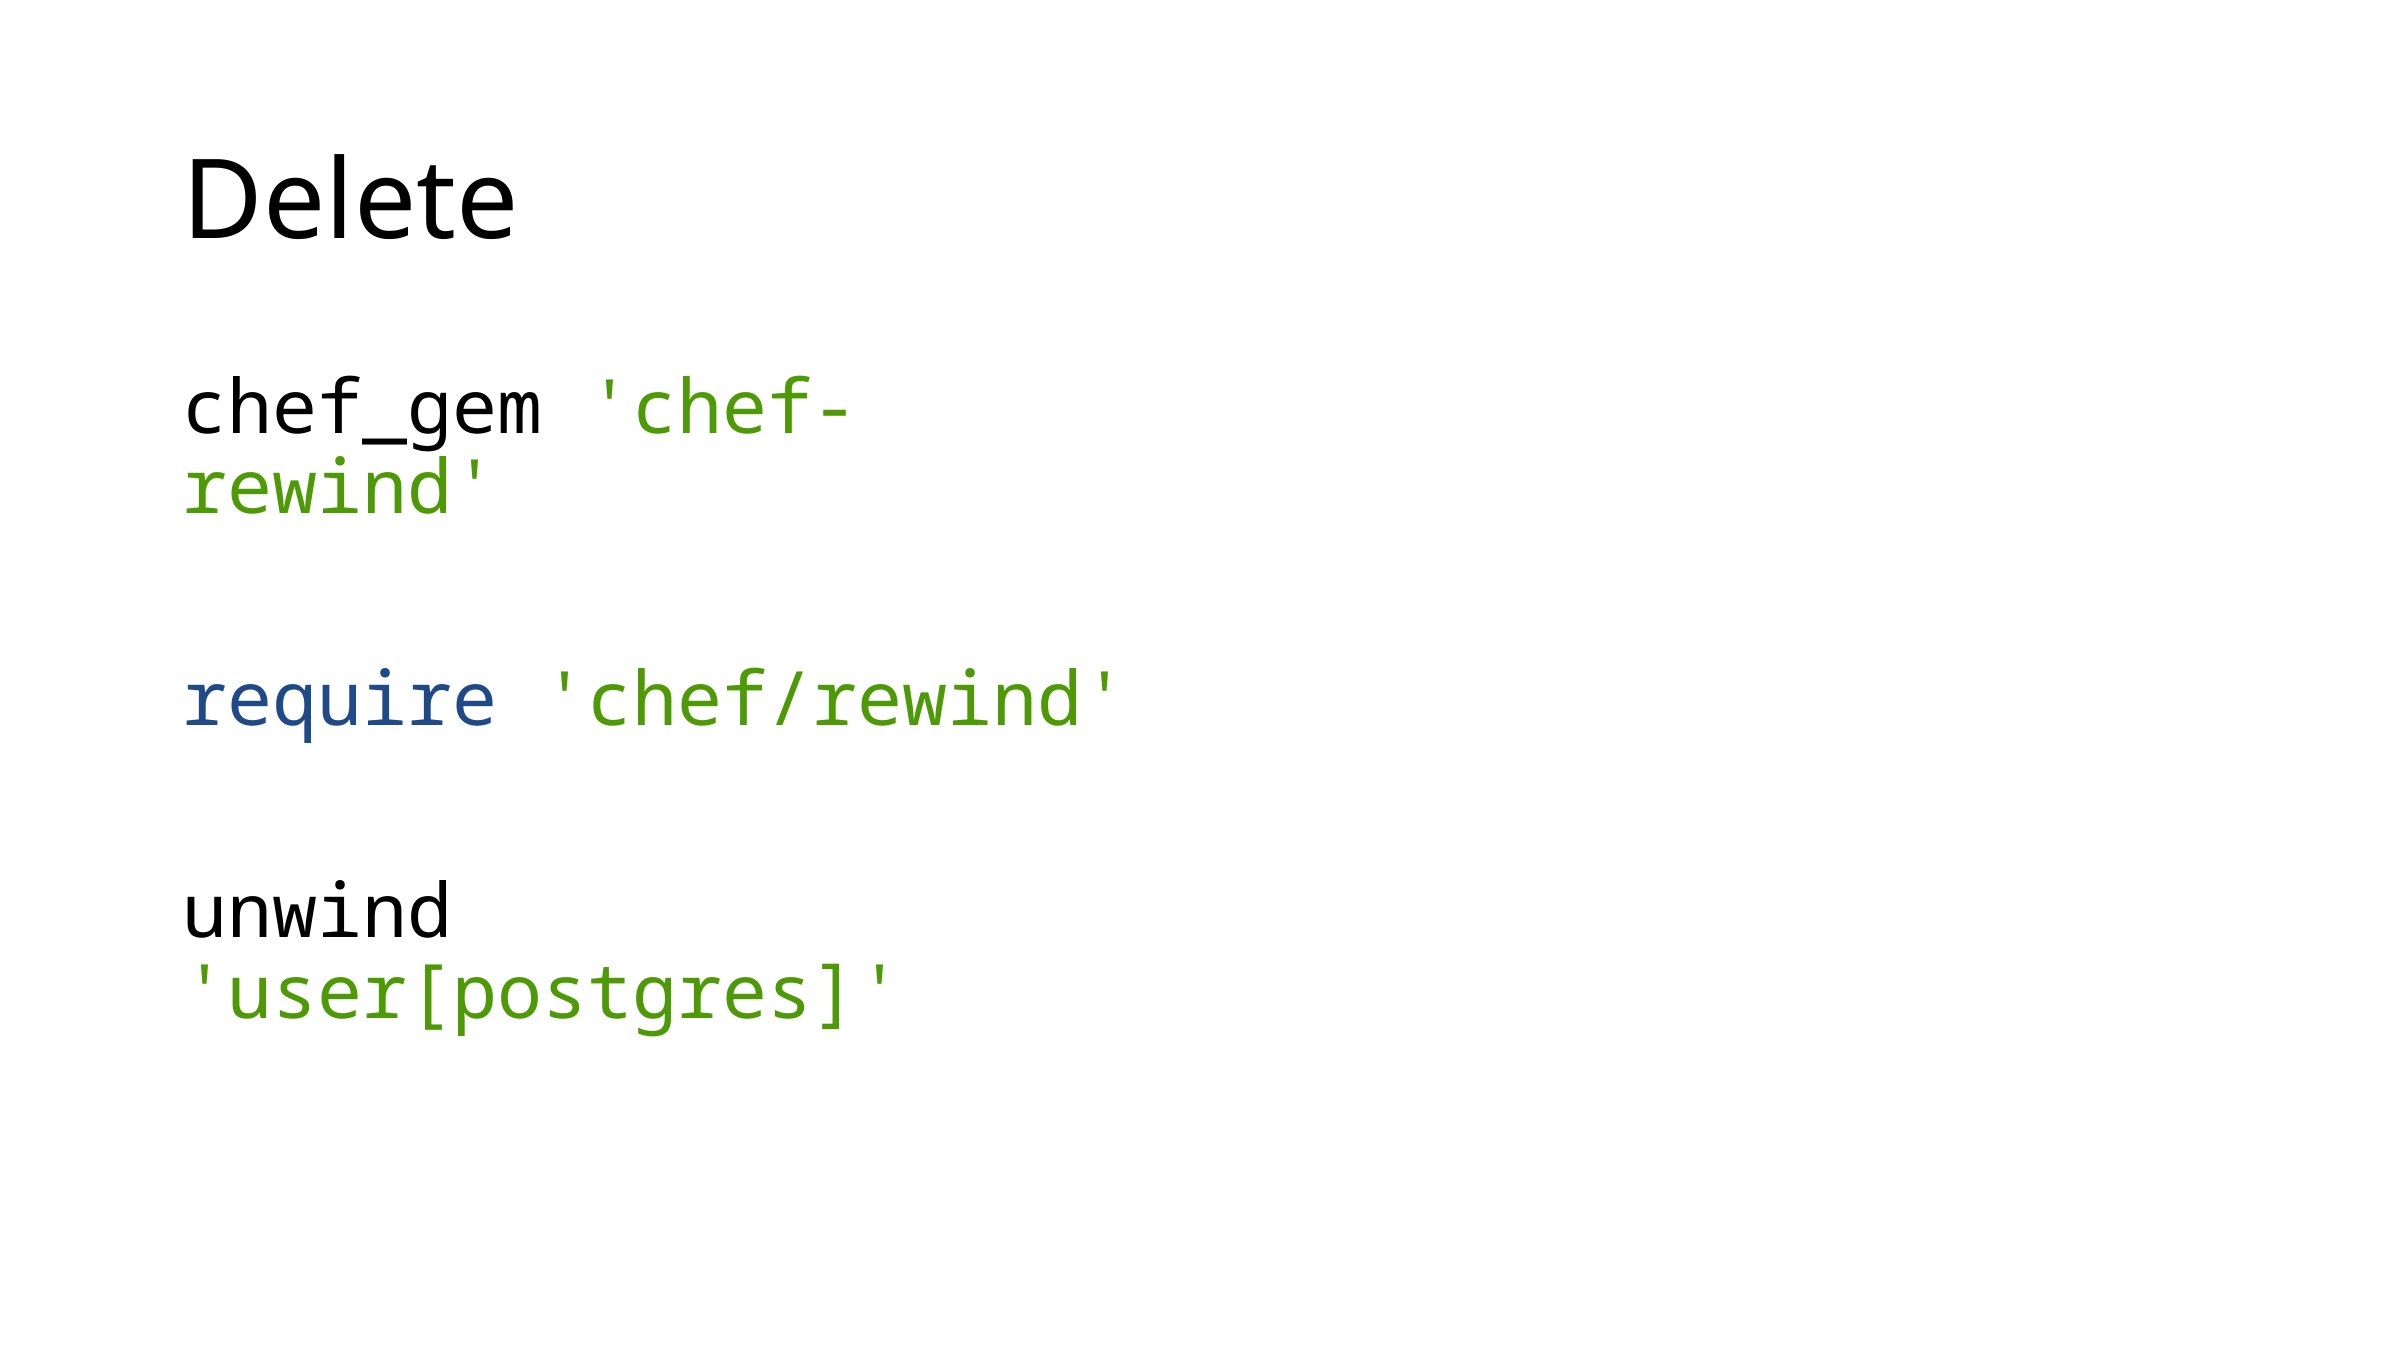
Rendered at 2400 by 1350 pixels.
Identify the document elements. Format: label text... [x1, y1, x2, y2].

list chef_gem 'chef-rewind' require 'chef/rewind' unwind 'user[postgres]' [165, 359, 1185, 1216]
title Delete [165, 71, 2235, 333]
